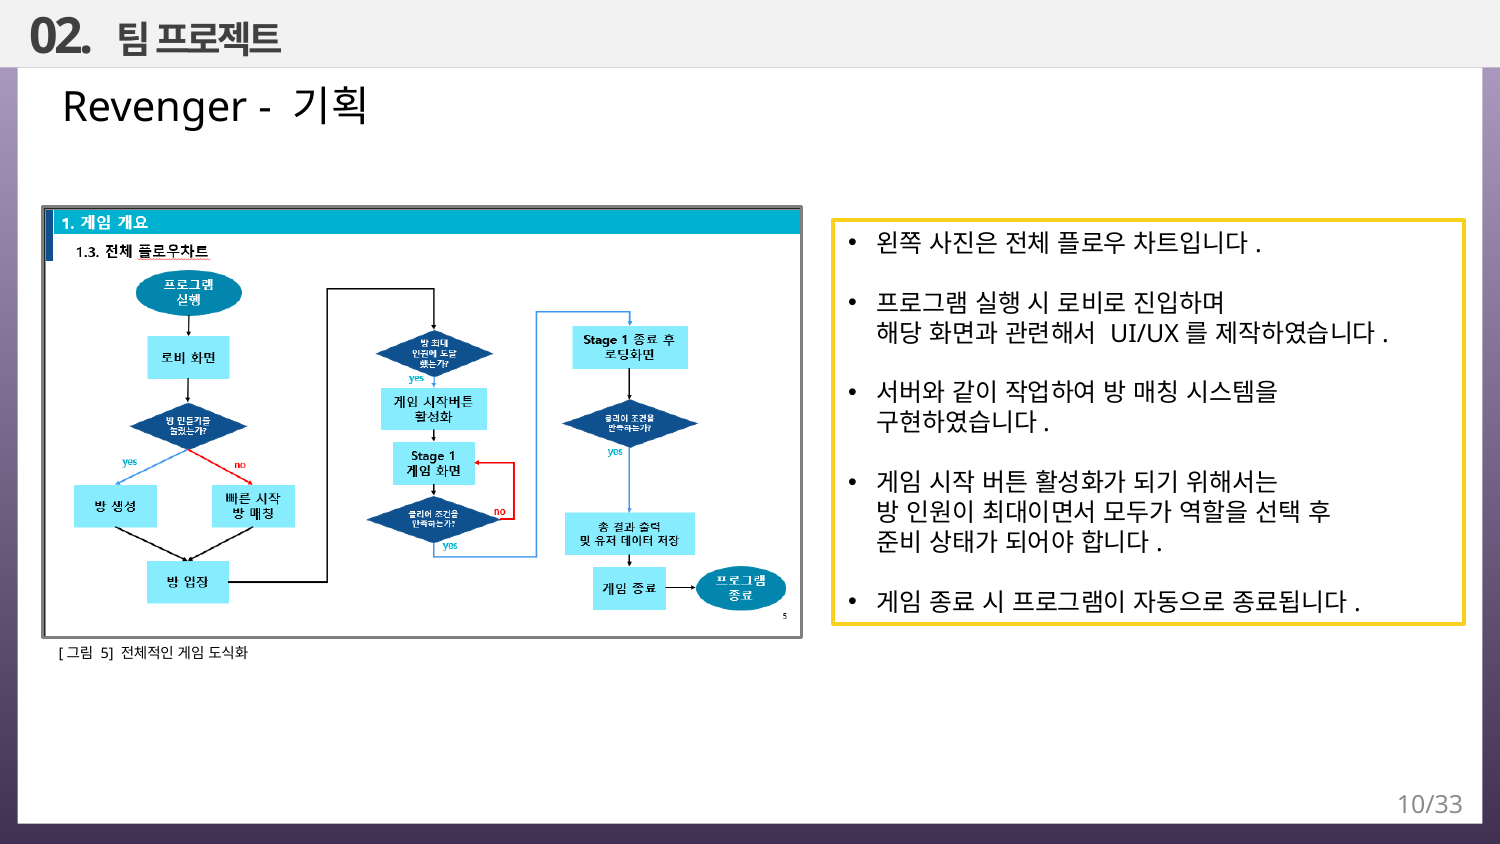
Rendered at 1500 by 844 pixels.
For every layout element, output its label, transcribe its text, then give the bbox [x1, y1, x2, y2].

text_box Revenger - 기획 [15, 71, 445, 137]
slide_number 10/33 [1368, 786, 1479, 826]
text_box 왼쪽 사진은 전체 플로우 차트입니다. 프로그램 실행 시 로비로 진입하며 해당 화면과 관련해서 UI/UX를 제작하였습니다. 서버와 같이 작업하여 방 매칭 시스템을 구현하였습니다. 게임 시작 버튼 활성화가 되기 위해서는 방 인원이 최대이면서 모두가 역할을 선택 후 준비 상태가 되어야 합니다. 게임 종료 시 프로그램이 자동으로 종료됩니다. [831, 218, 1466, 626]
text_box 02. 팀 프로젝트 [0, 0, 1500, 70]
picture [43, 207, 800, 637]
text_box [16, 70, 1484, 826]
text_box [그림 5] 전체적인 게임 도식화 [43, 645, 563, 669]
